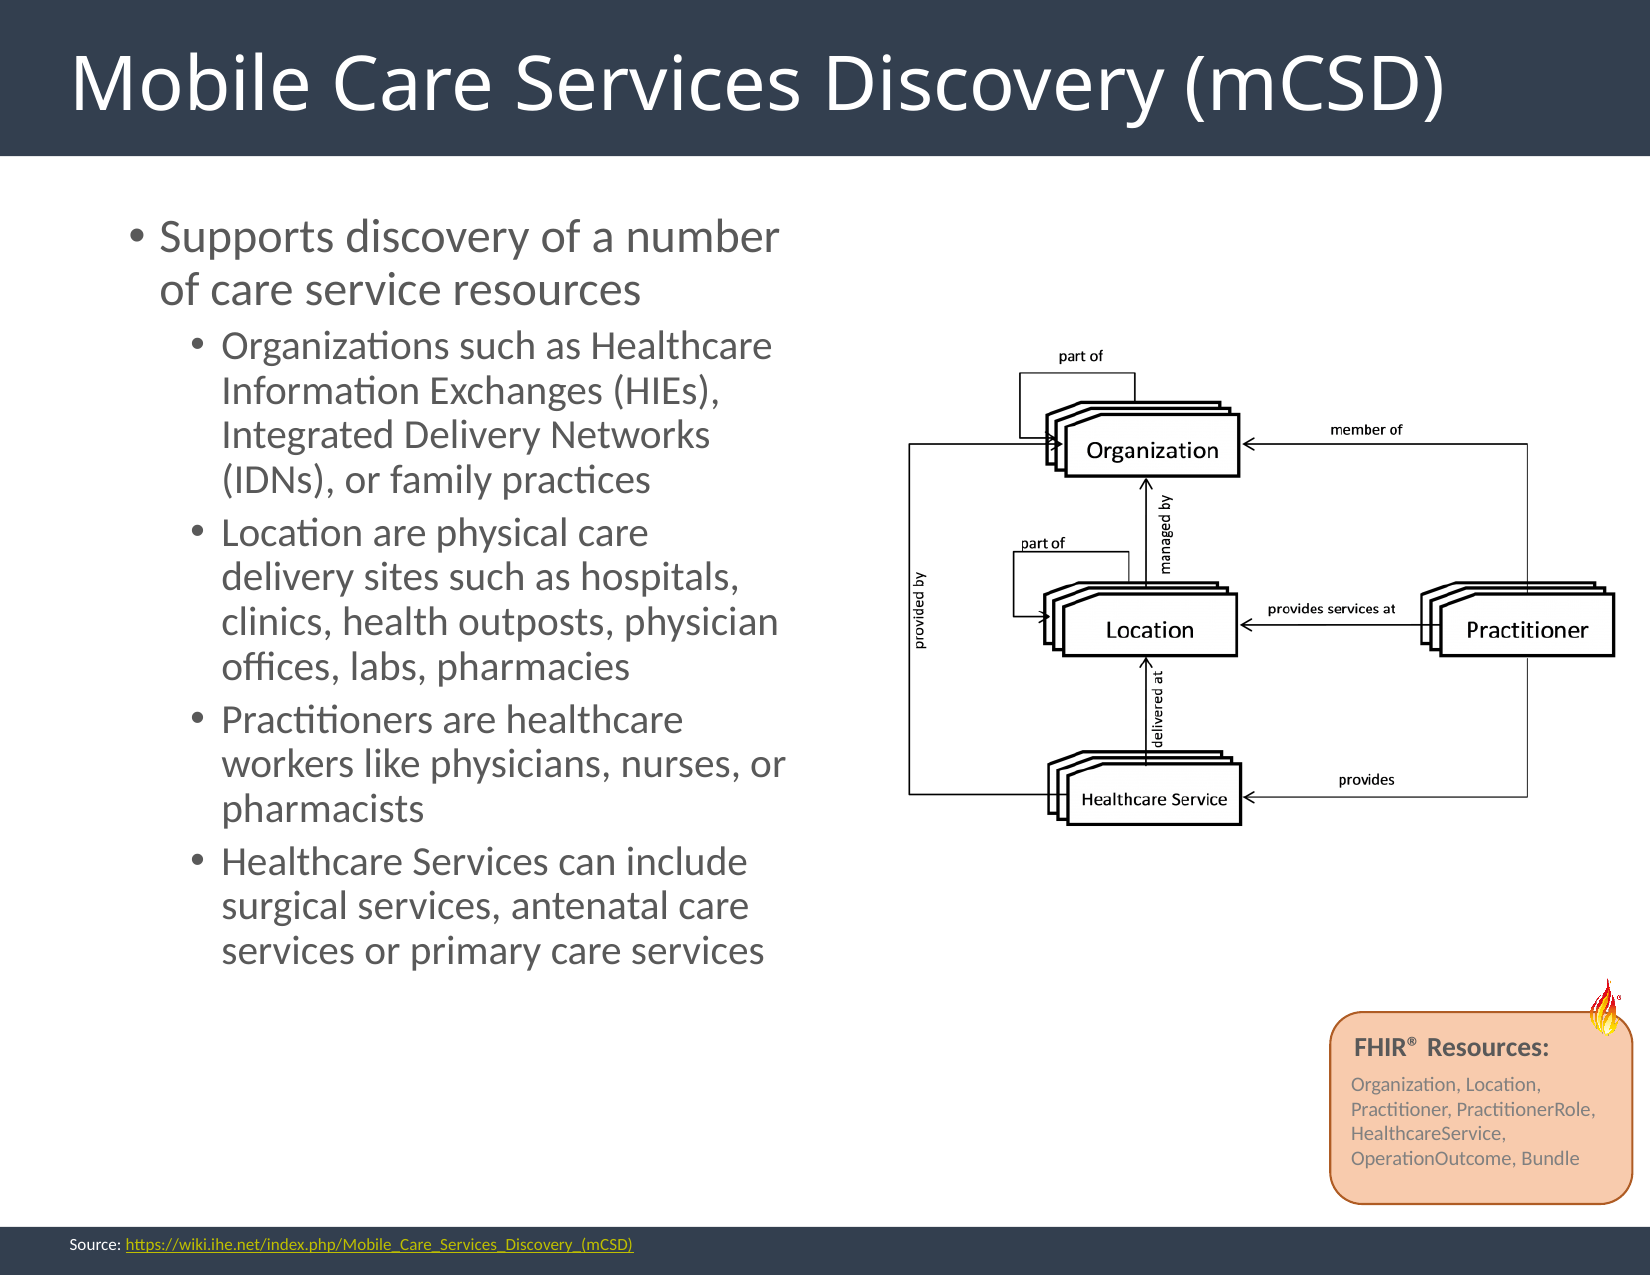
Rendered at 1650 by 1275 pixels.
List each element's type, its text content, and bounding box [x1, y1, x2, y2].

list Organization, Location, Practitioner, PractitionerRole, HealthcareService, OperationOutcome, Bundle [1350, 1071, 1621, 1199]
picture [1590, 978, 1621, 1036]
title Mobile Care Services Discovery (mCSD) [54, 35, 1537, 137]
list Source: https://wiki.ihe.net/index.php/Mobile_Care_Services_Discovery_(mCSD) [54, 1228, 1537, 1275]
picture [863, 294, 1634, 849]
list Supports discovery of a number of care service resources Organizations such as Healthcare Information Exchanges (HIEs), Integrated Delivery Networks (IDNs), or family practices Location are physical care delivery sites such as hospitals, clinics, health outposts, physician offices, labs, pharmacies Practitioners are healthcare workers like physicians, nurses, or pharmacists Healthcare Services can include surgical services, antenatal care services or primary care services [113, 203, 804, 1149]
